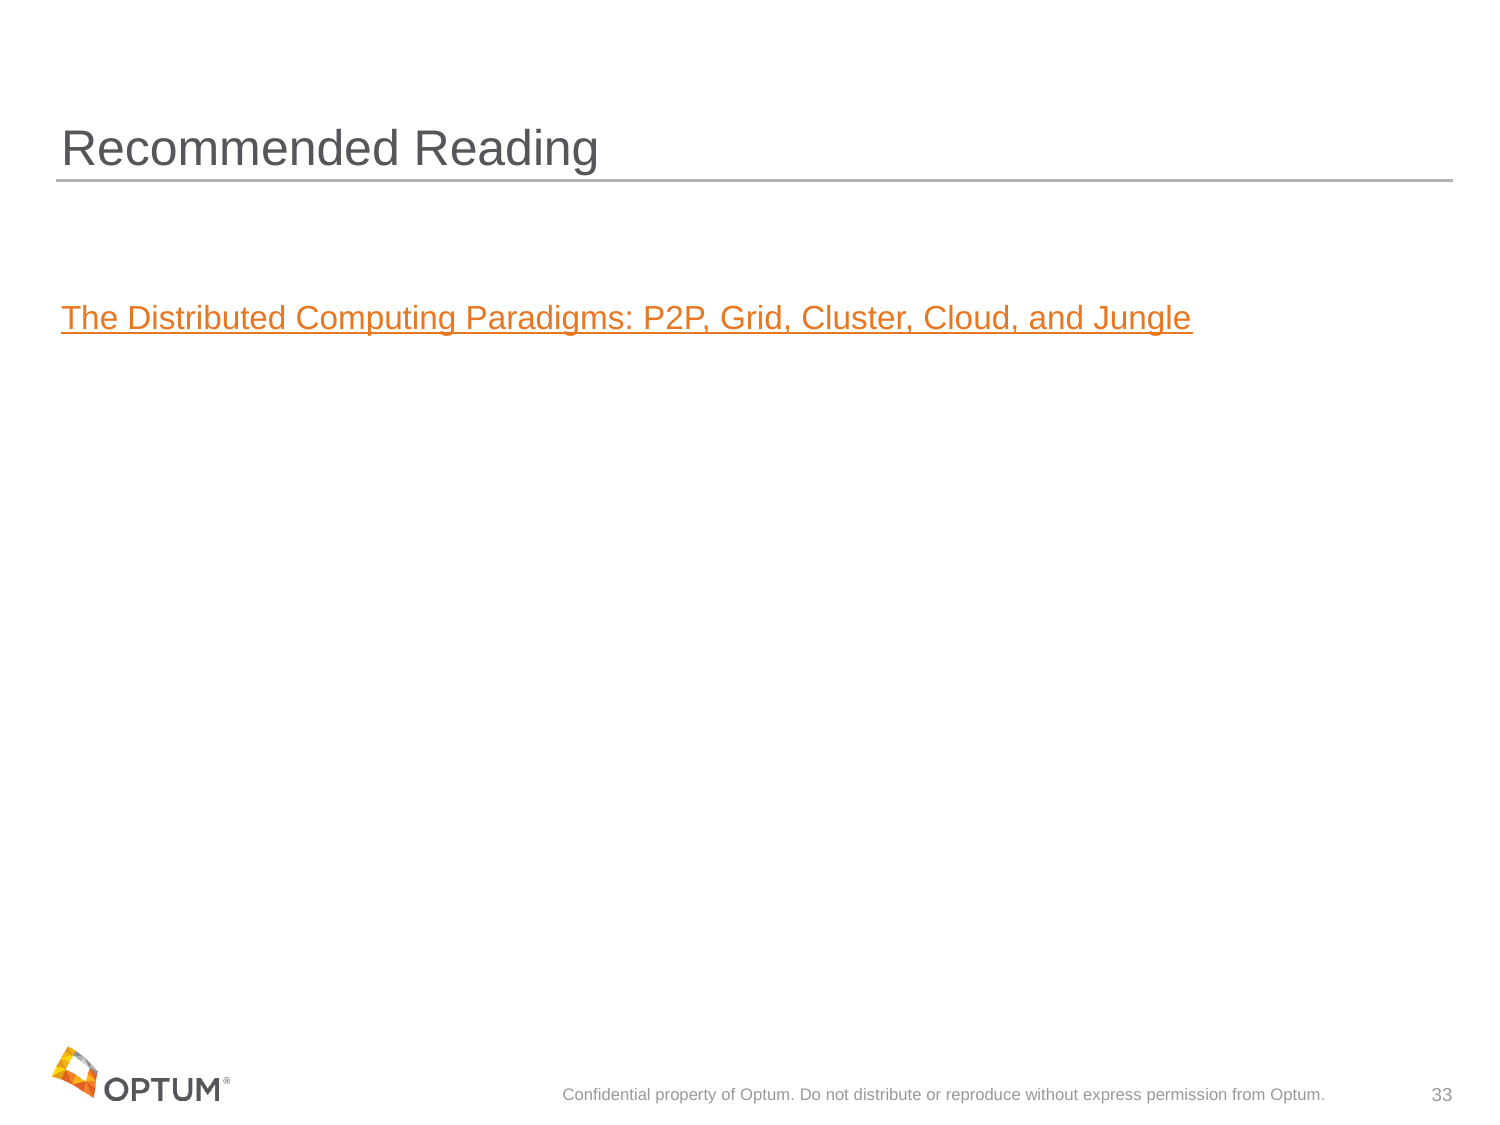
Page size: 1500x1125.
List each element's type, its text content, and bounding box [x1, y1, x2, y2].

picture [50, 1044, 231, 1101]
footer Confidential property of Optum. Do not distribute or reproduce without express permission from Optum. [508, 1064, 1381, 1124]
list The Distributed Computing Paradigms: P2P, Grid, Cluster, Cloud, and Jungle [60, 299, 1454, 968]
slide_number 33 [1385, 1064, 1453, 1124]
title Recommended Reading [60, 0, 1454, 177]
